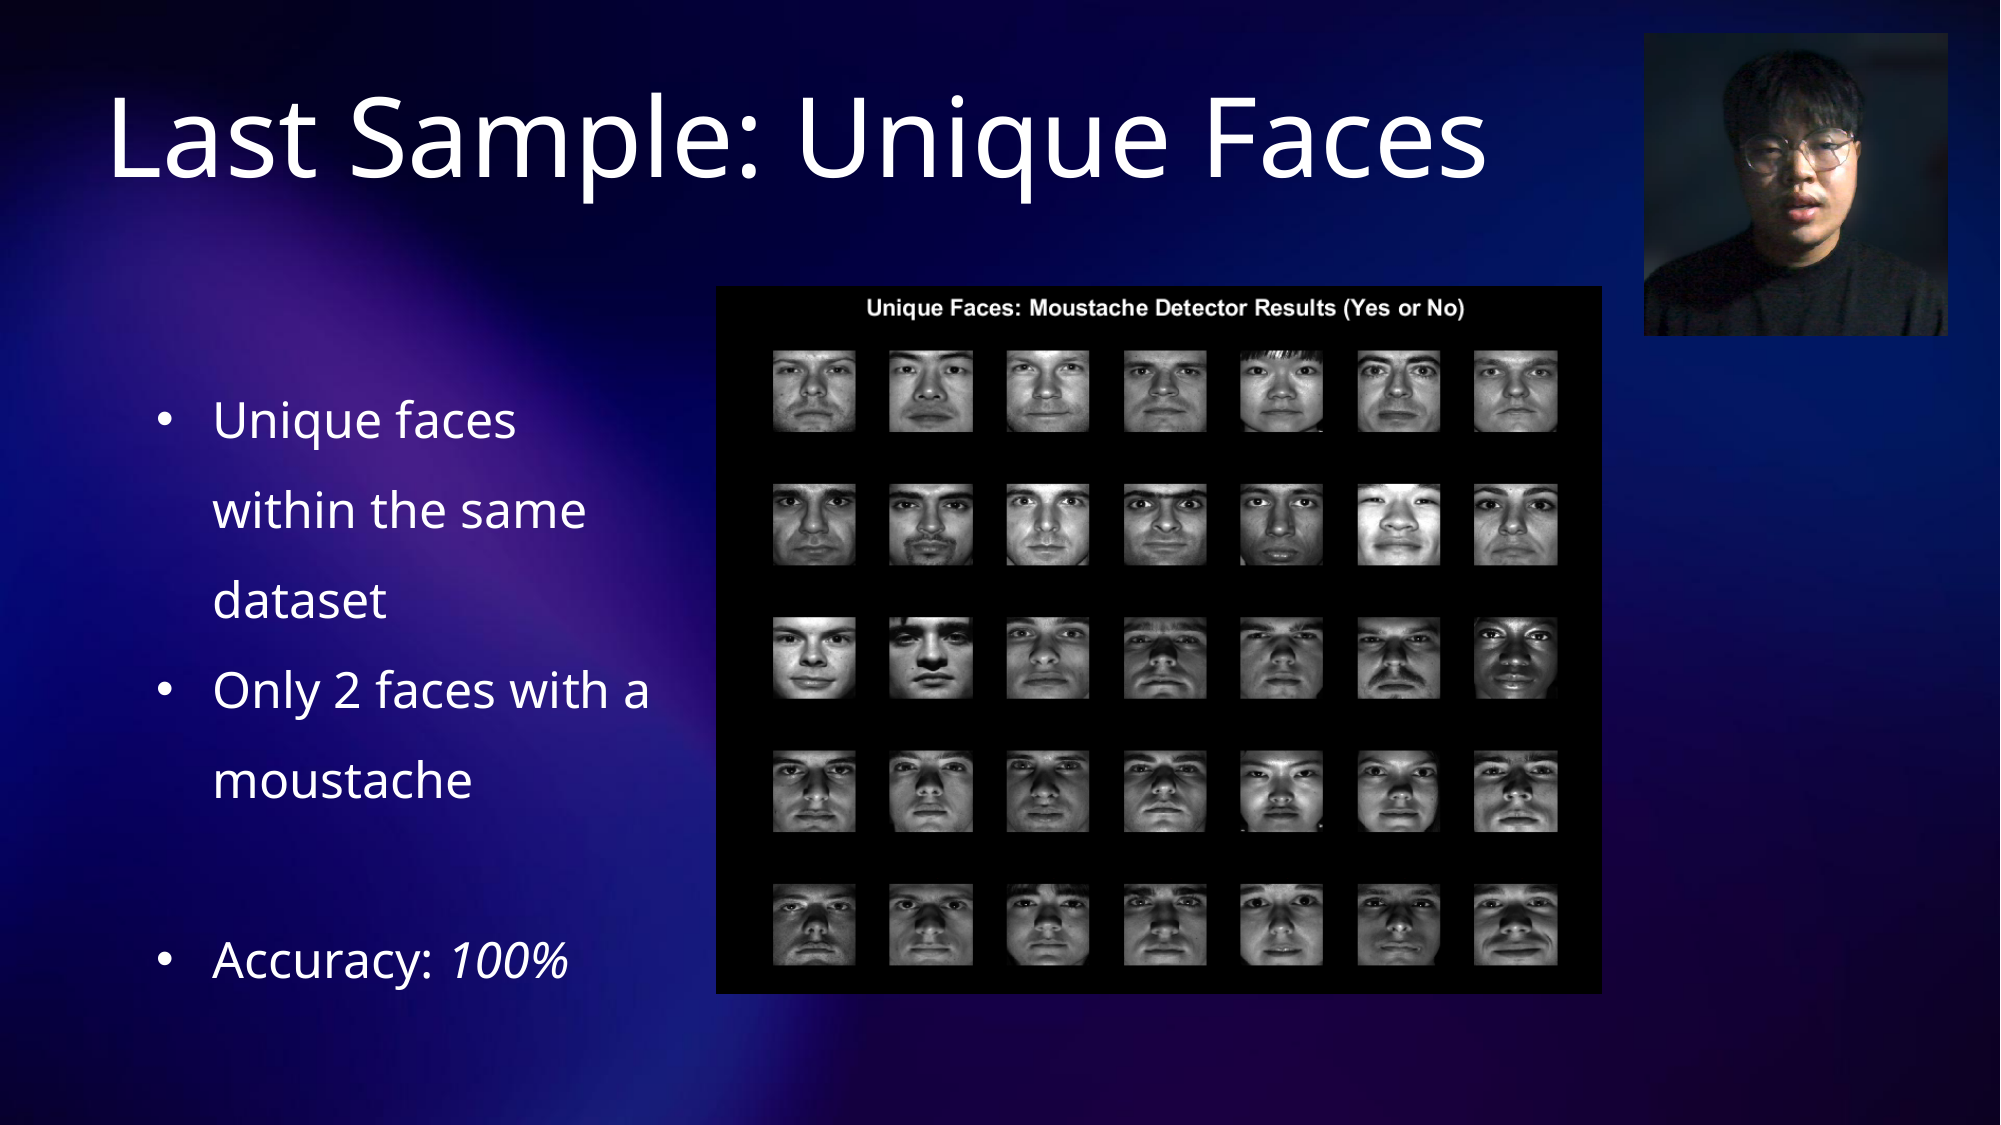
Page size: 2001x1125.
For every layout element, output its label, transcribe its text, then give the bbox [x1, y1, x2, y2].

text_box Unique faces within the same dataset Only 2 faces with a moustache Accuracy: 100% [116, 343, 674, 934]
text_box Last Sample: Unique Faces [89, 64, 1621, 215]
picture [0, 0, 2000, 1125]
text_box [1643, 32, 1949, 337]
